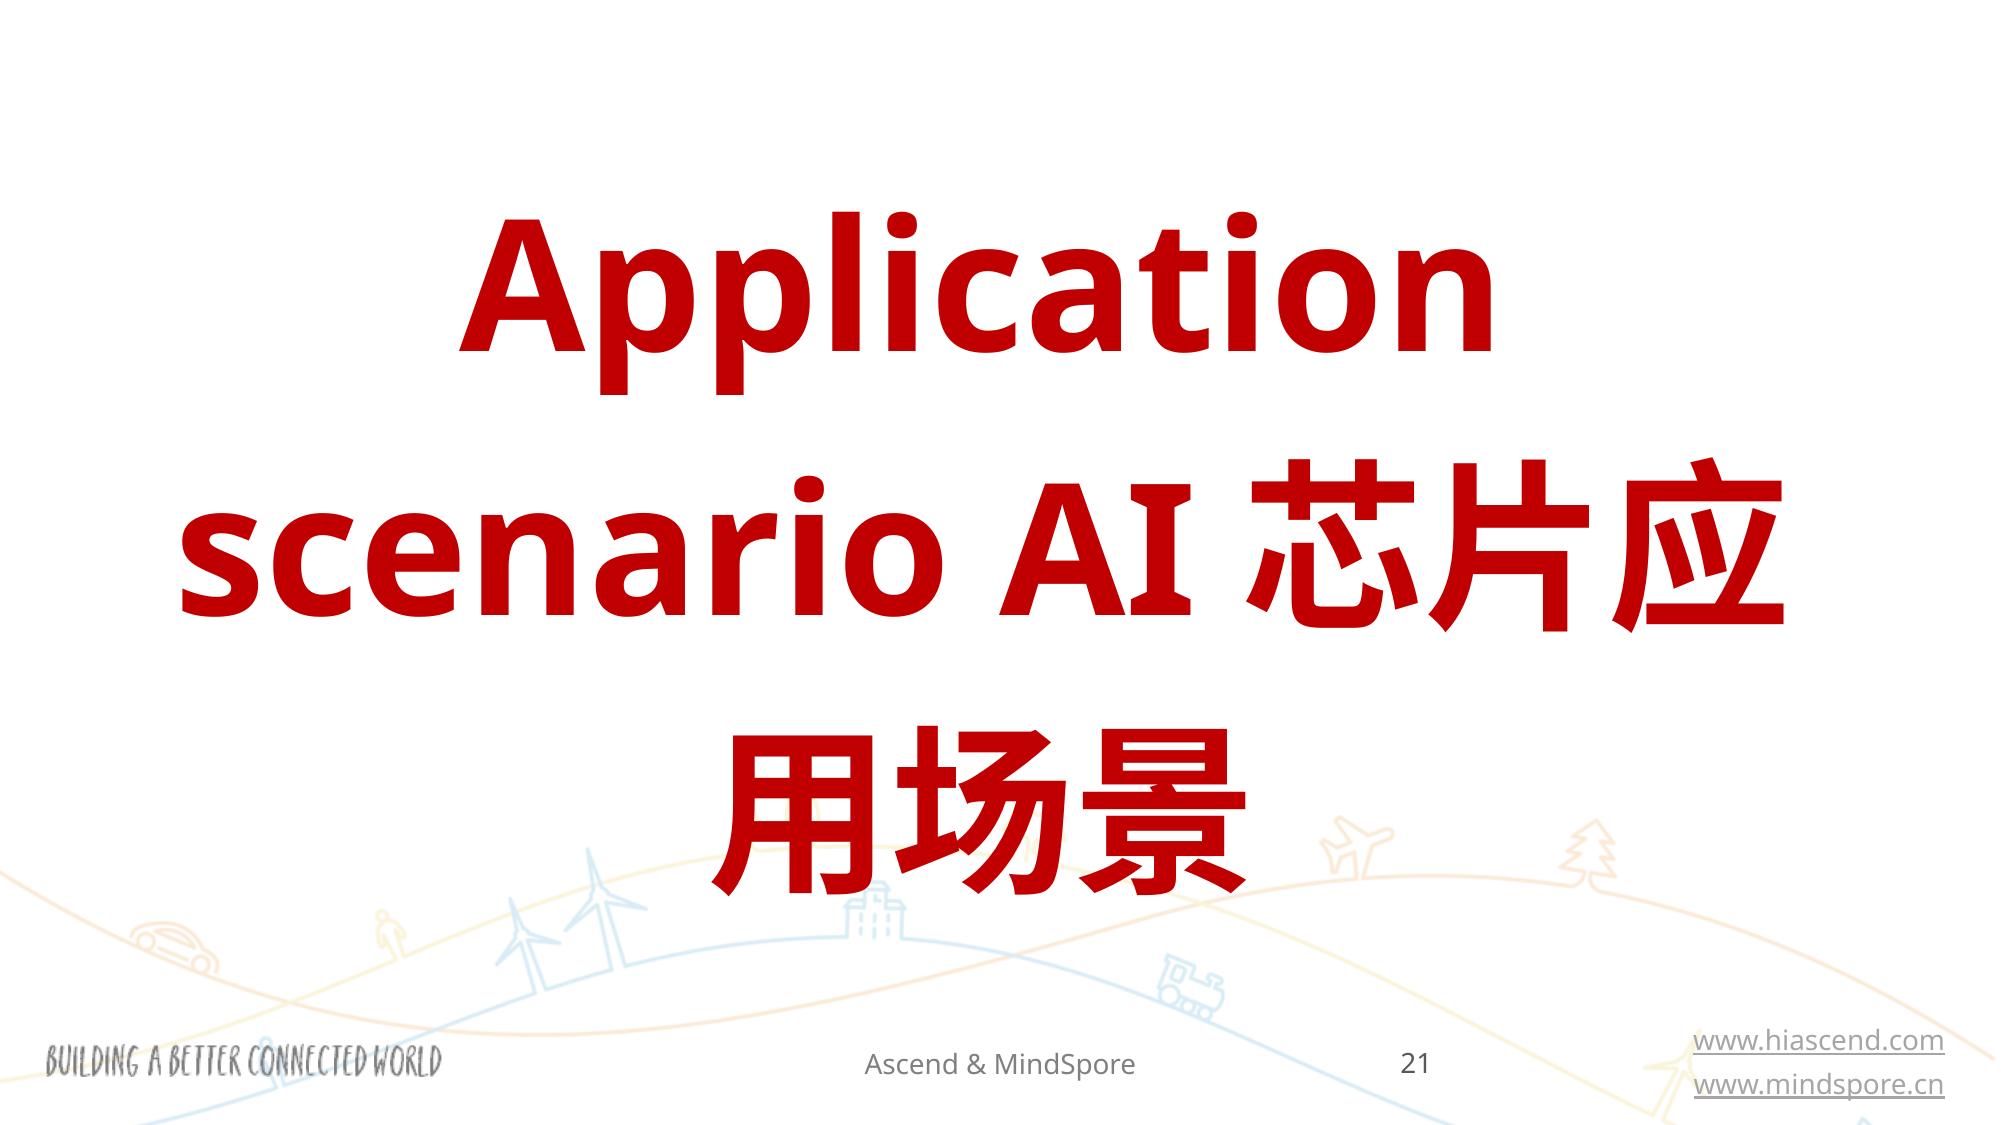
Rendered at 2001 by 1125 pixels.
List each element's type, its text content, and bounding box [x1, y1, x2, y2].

picture [23, 1023, 468, 1105]
title Application scenario AI芯片应用场景 [102, 111, 1863, 929]
